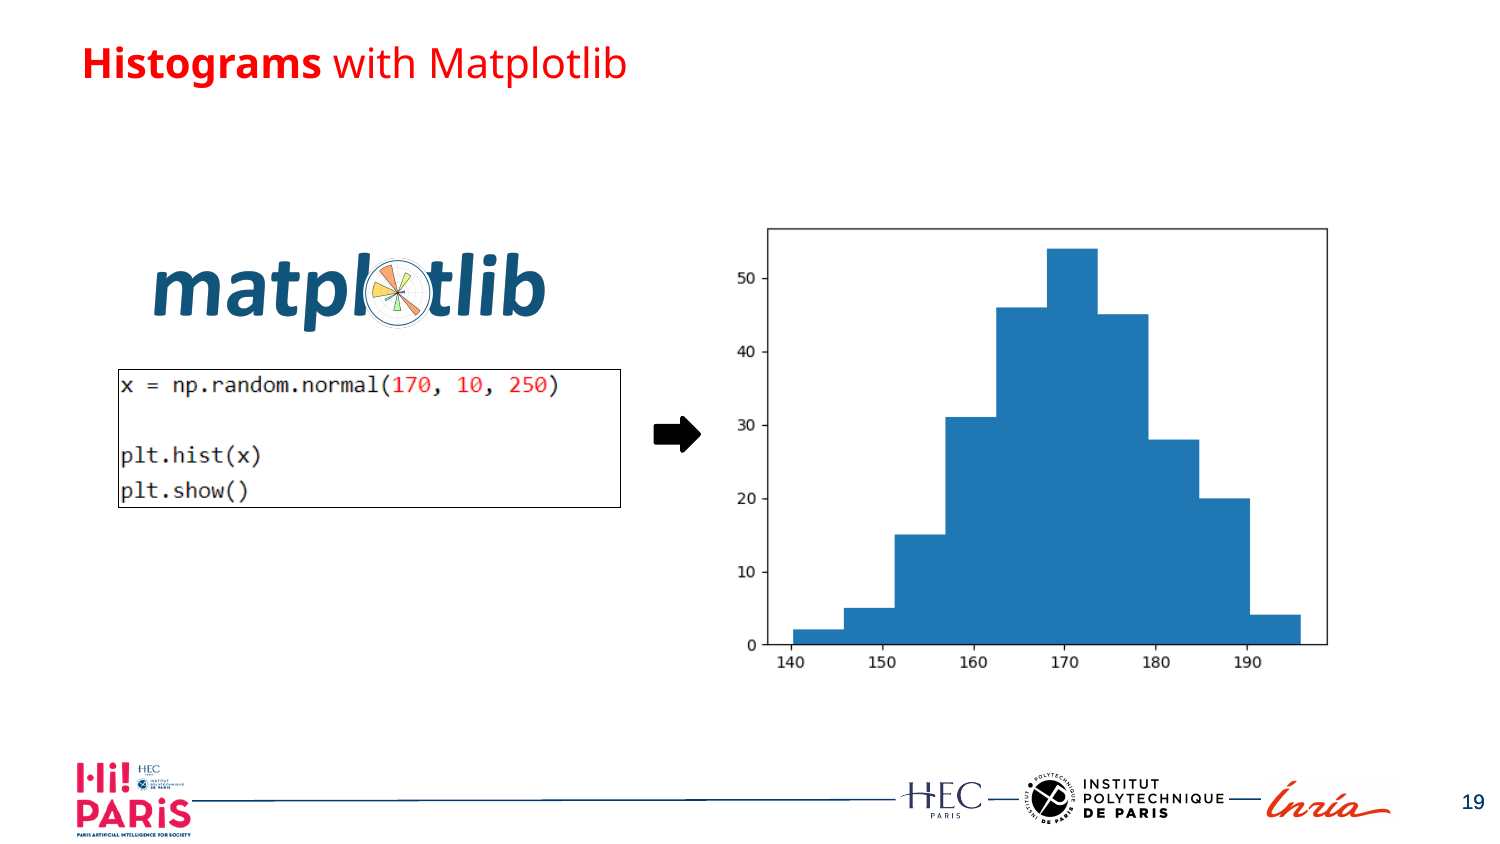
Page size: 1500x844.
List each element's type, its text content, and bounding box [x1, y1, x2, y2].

picture [1261, 775, 1396, 823]
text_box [118, 164, 1400, 705]
picture [1019, 761, 1229, 836]
title Histograms with Matplotlib [66, 14, 1417, 109]
picture [75, 760, 192, 838]
picture [895, 775, 988, 823]
